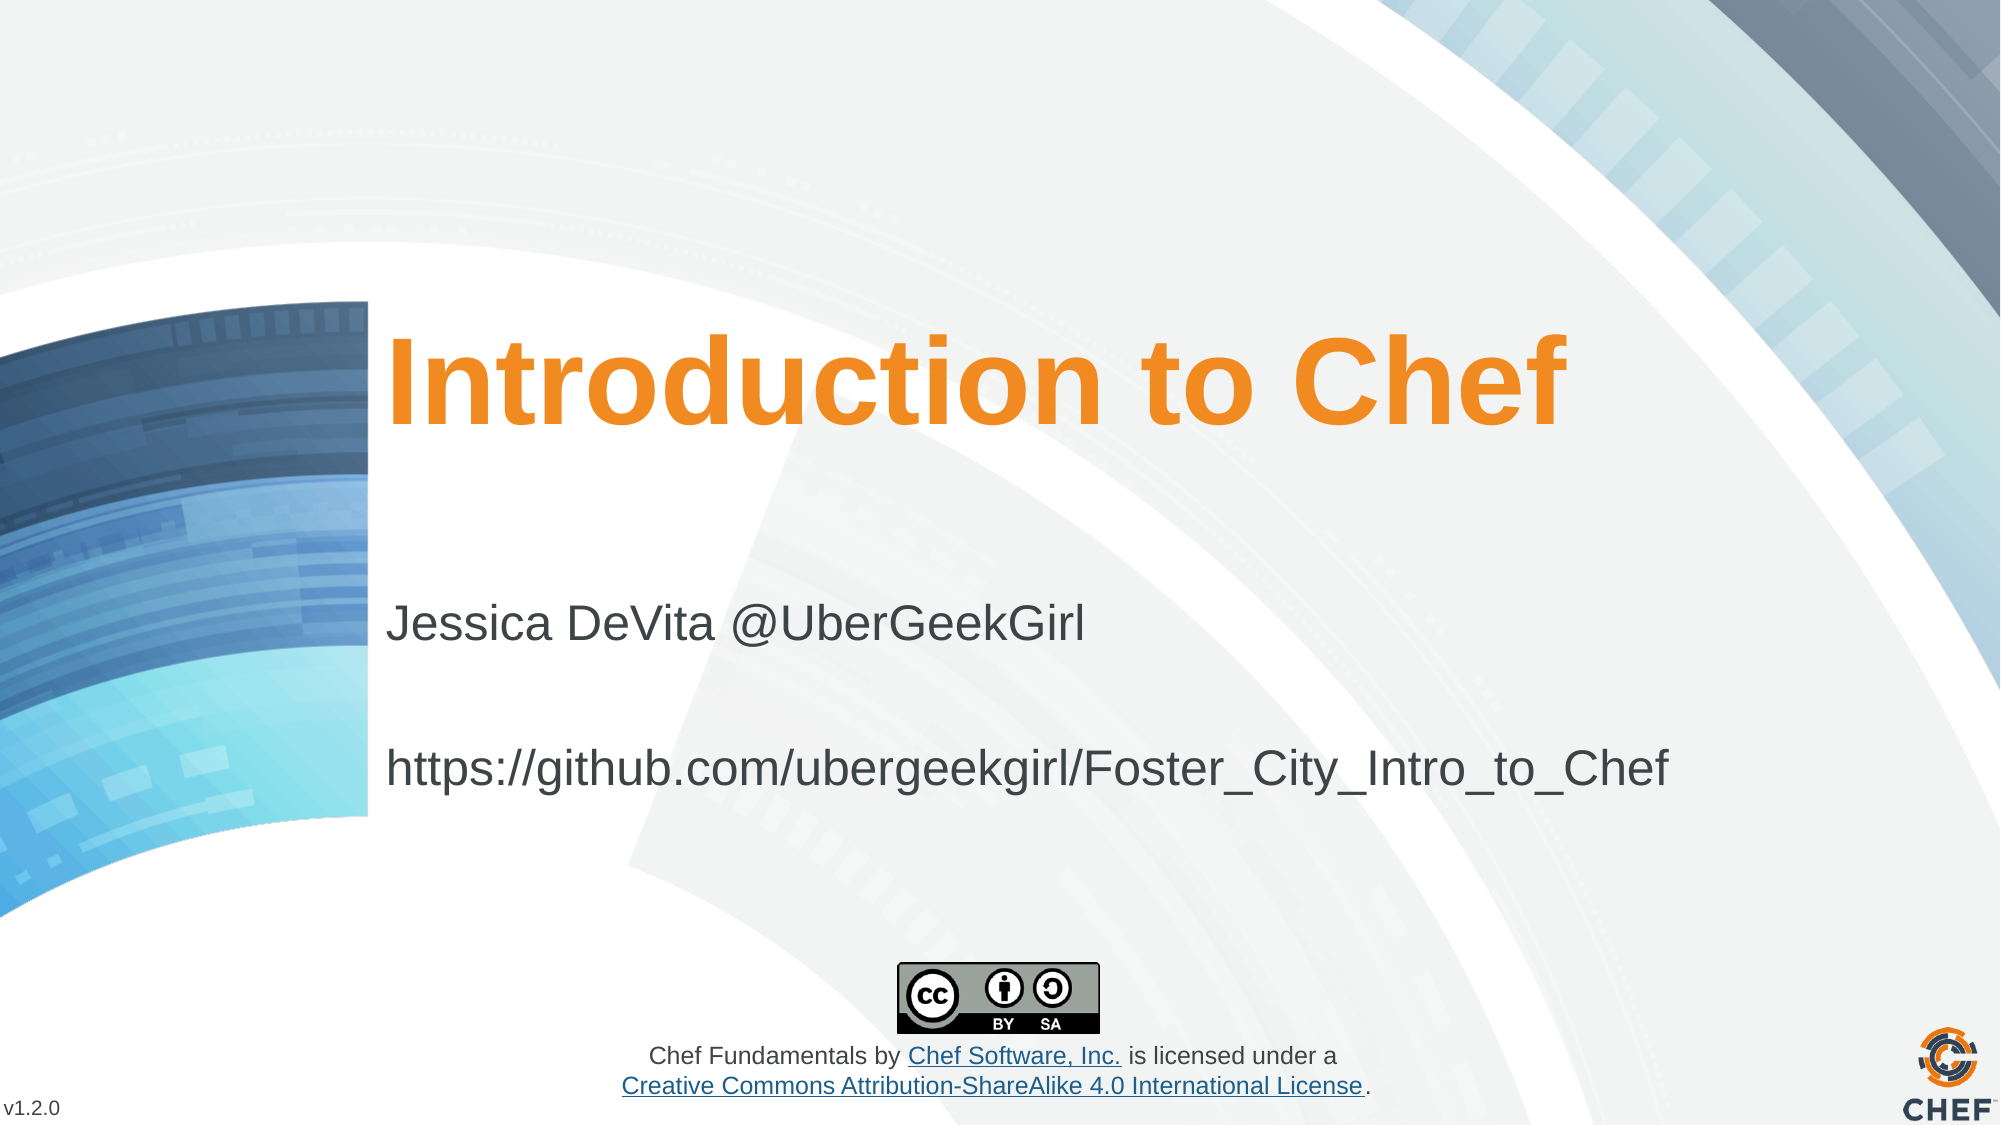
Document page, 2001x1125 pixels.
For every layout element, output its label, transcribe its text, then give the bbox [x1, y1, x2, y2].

picture [0, 0, 2001, 1125]
title Introduction to Chef [370, 302, 1721, 468]
list Jessica DeVita @UberGeekGirl https://github.com/ubergeekgirl/Foster_City_Intro_to_Chef [370, 575, 1721, 667]
